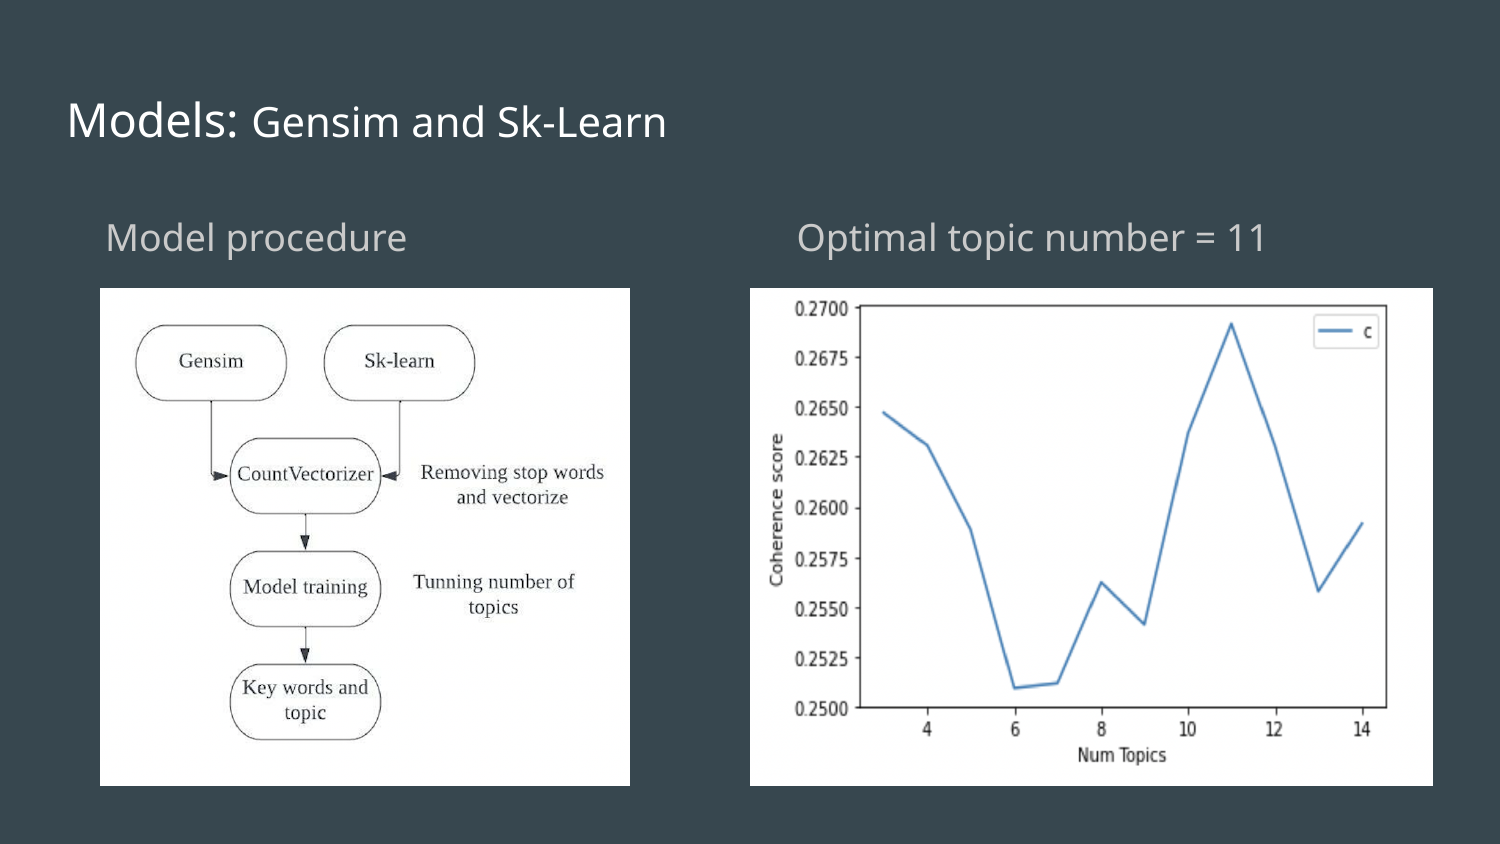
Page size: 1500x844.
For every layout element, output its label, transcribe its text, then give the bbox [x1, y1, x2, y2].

picture [749, 288, 1433, 786]
picture [100, 288, 630, 786]
title Models: Gensim and Sk-Learn [51, 72, 1449, 167]
list Model procedure Optimal topic number = 11 [51, 189, 1449, 750]
